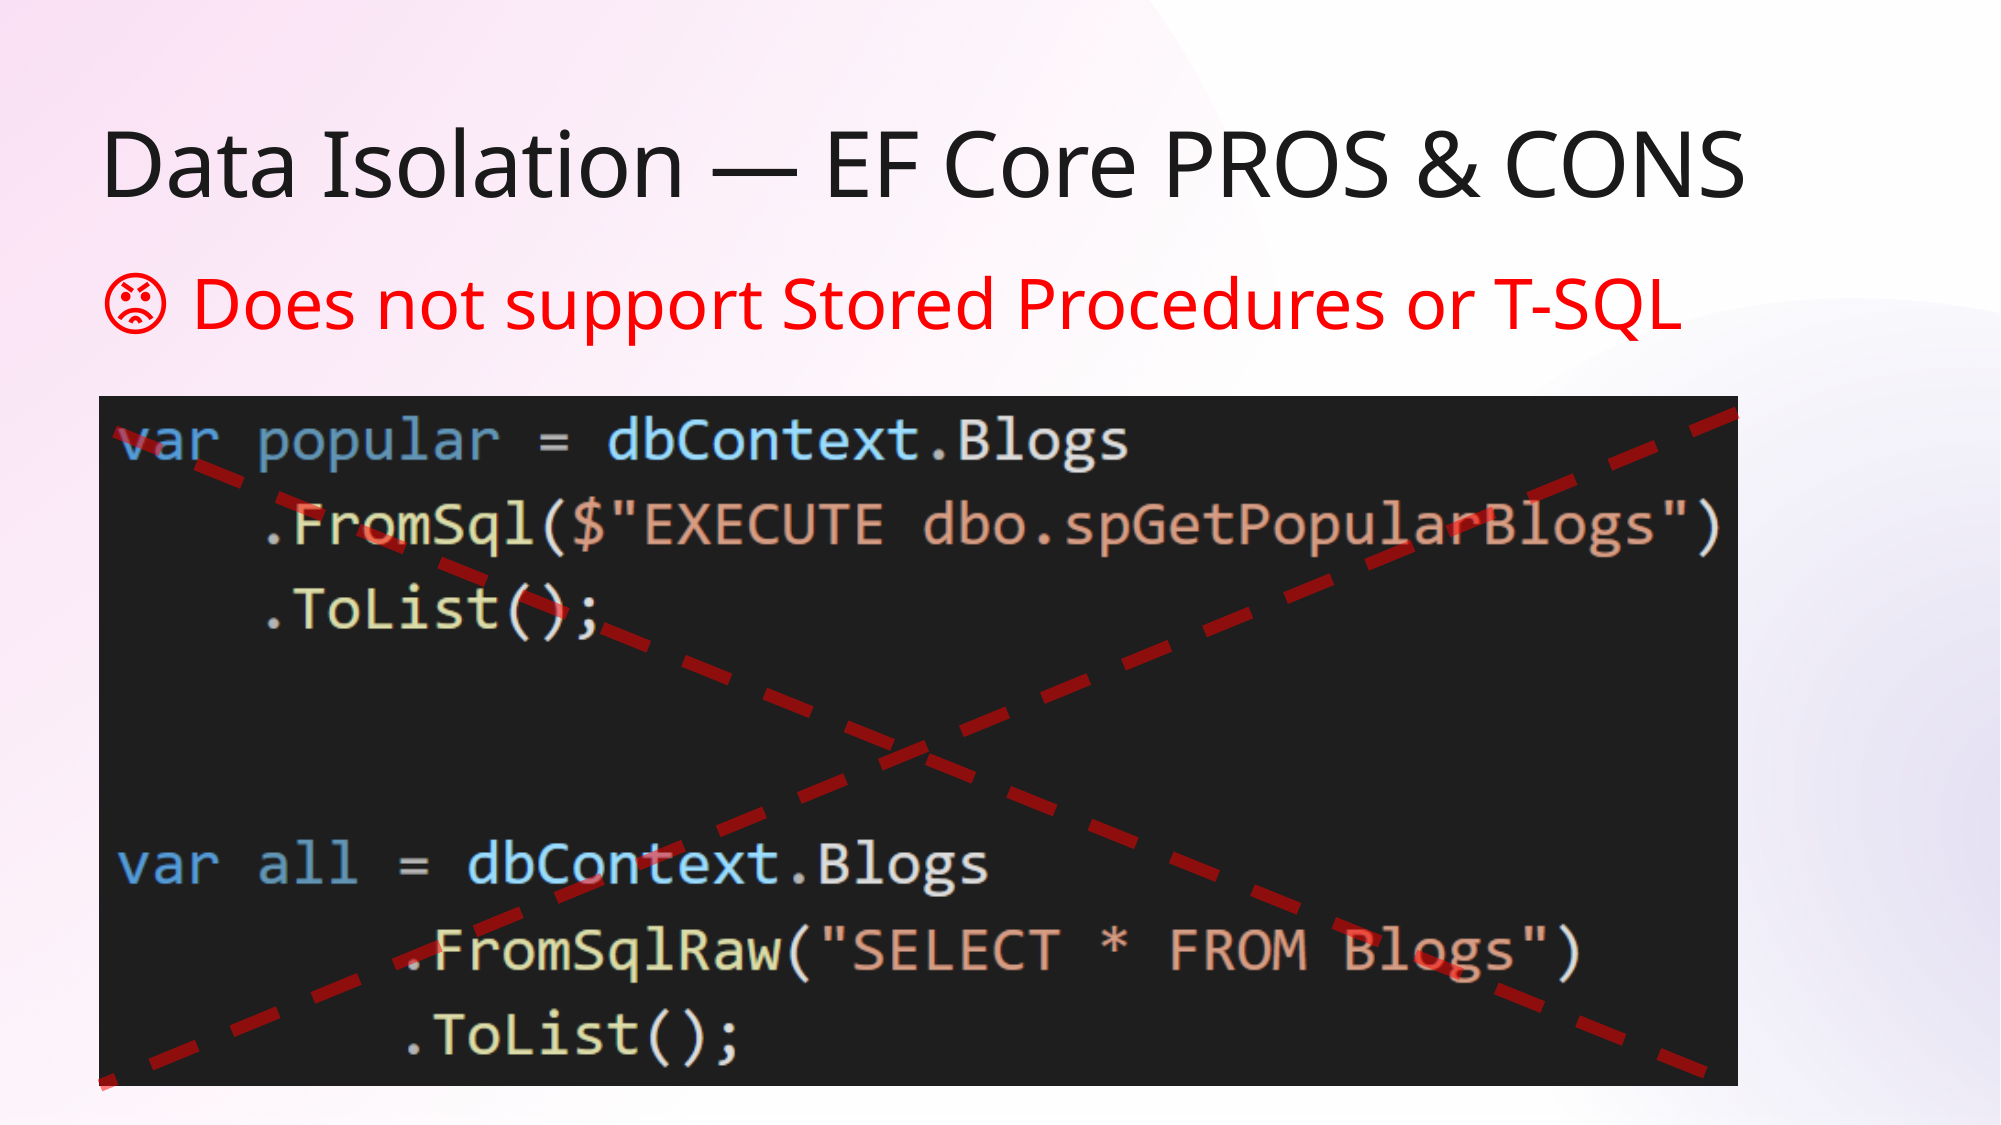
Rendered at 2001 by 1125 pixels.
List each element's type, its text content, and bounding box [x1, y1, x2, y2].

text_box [99, 396, 1738, 1086]
title Data Isolation — EF Core PROS & CONS [99, 99, 1900, 235]
list 😡 Does not support Stored Procedures or T-SQL [99, 269, 1919, 397]
picture [0, 0, 2001, 1125]
